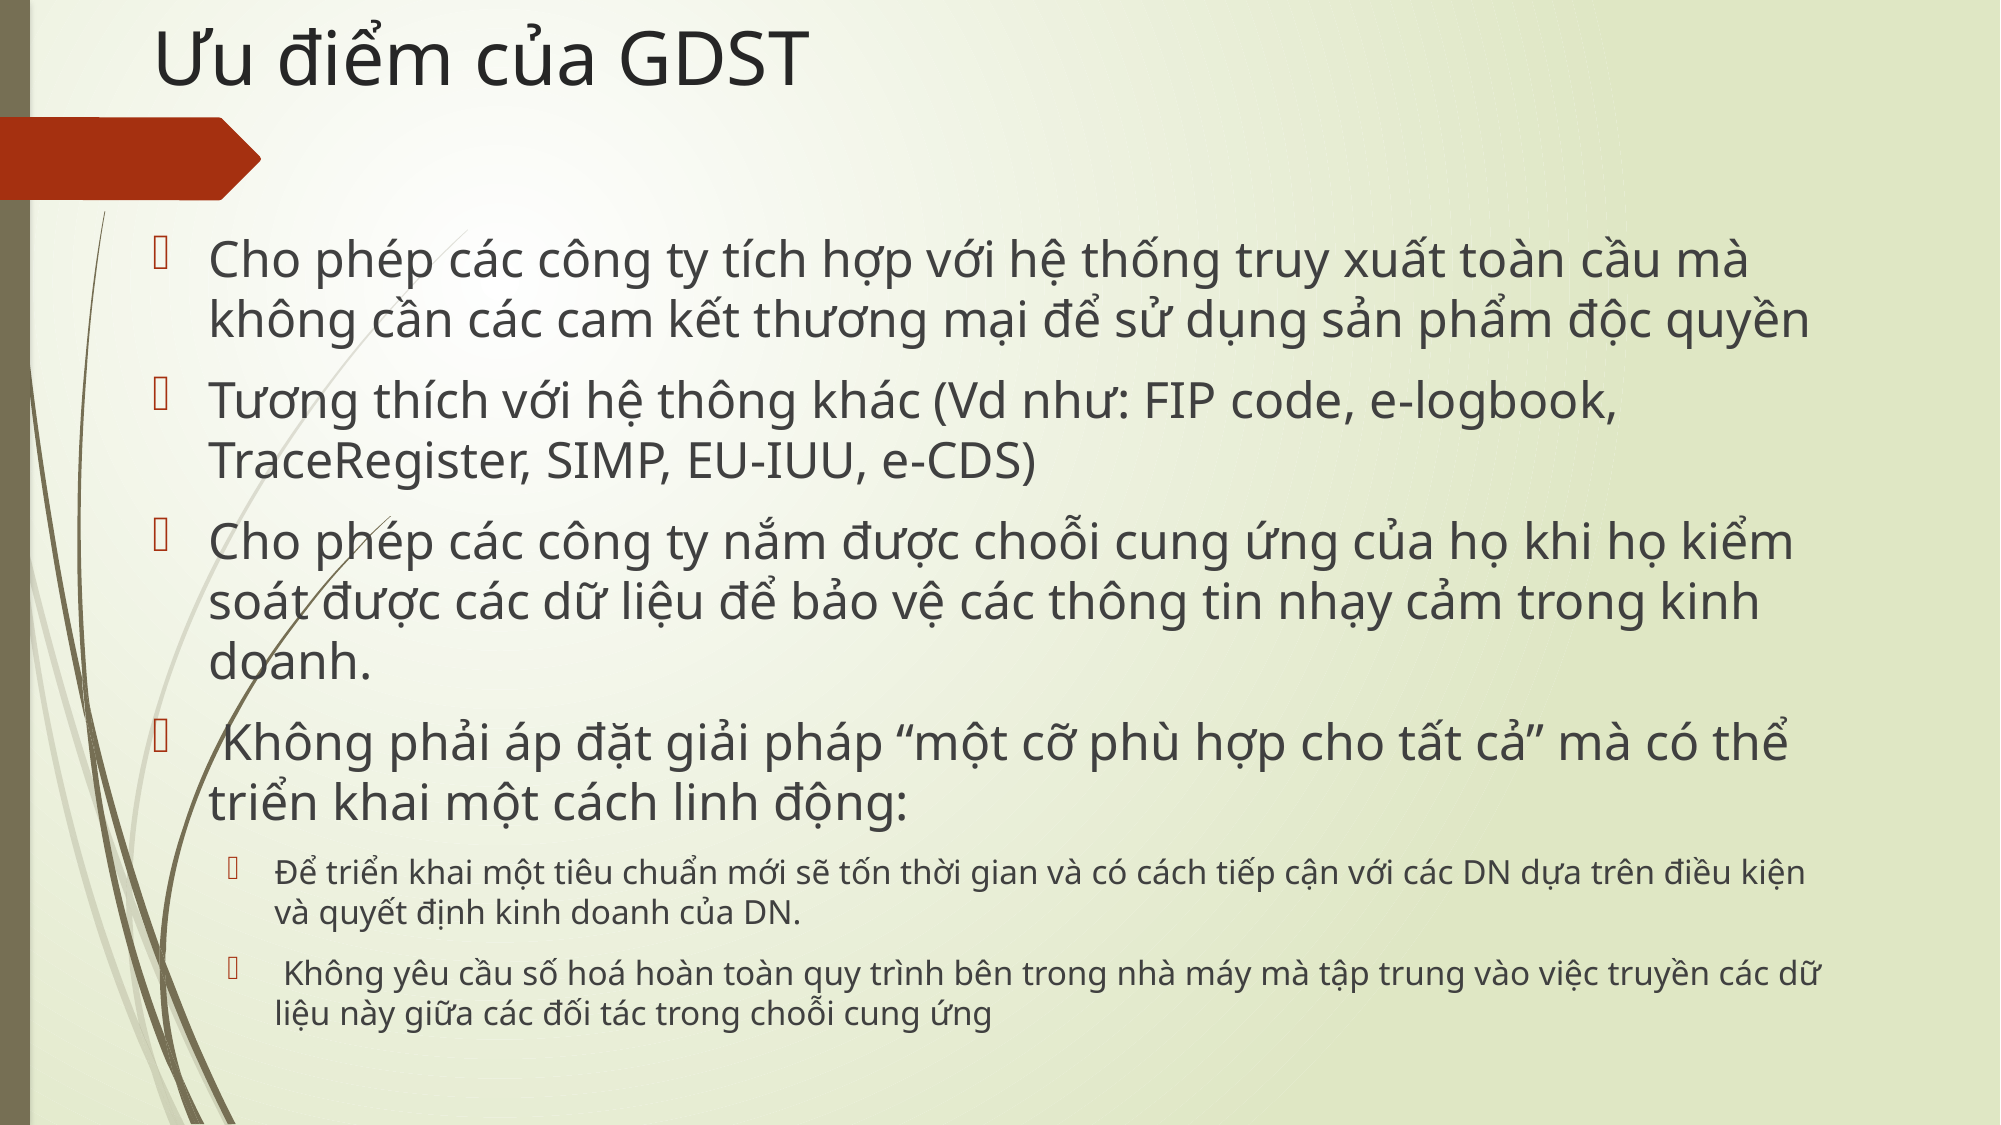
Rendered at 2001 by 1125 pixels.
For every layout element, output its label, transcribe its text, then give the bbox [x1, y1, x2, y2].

title Ưu điểm của GDST [137, 3, 1863, 220]
list Cho phép các công ty tích hợp với hệ thống truy xuất toàn cầu mà không cần các cam kết thương mại để sử dụng sản phẩm độc quyền Tương thích với hệ thông khác (Vd như: FIP code, e-logbook, TraceRegister, SIMP, EU-IUU, e-CDS) Cho phép các công ty nắm được choỗi cung ứng của họ khi họ kiểm soát được các dữ liệu để bảo vệ các thông tin nhạy cảm trong kinh doanh. Không phải áp đặt giải pháp “một cỡ phù hợp cho tất cả” mà có thể triển khai một cách linh động: Để triển khai một tiêu chuẩn mới sẽ tốn thời gian và có cách tiếp cận với các DN dựa trên điều kiện và quyết định kinh doanh của DN. Không yêu cầu số hoá hoàn toàn quy trình bên trong nhà máy mà tập trung vào việc truyền các dữ liệu này giữa các đối tác trong choỗi cung ứng [137, 220, 1863, 1014]
